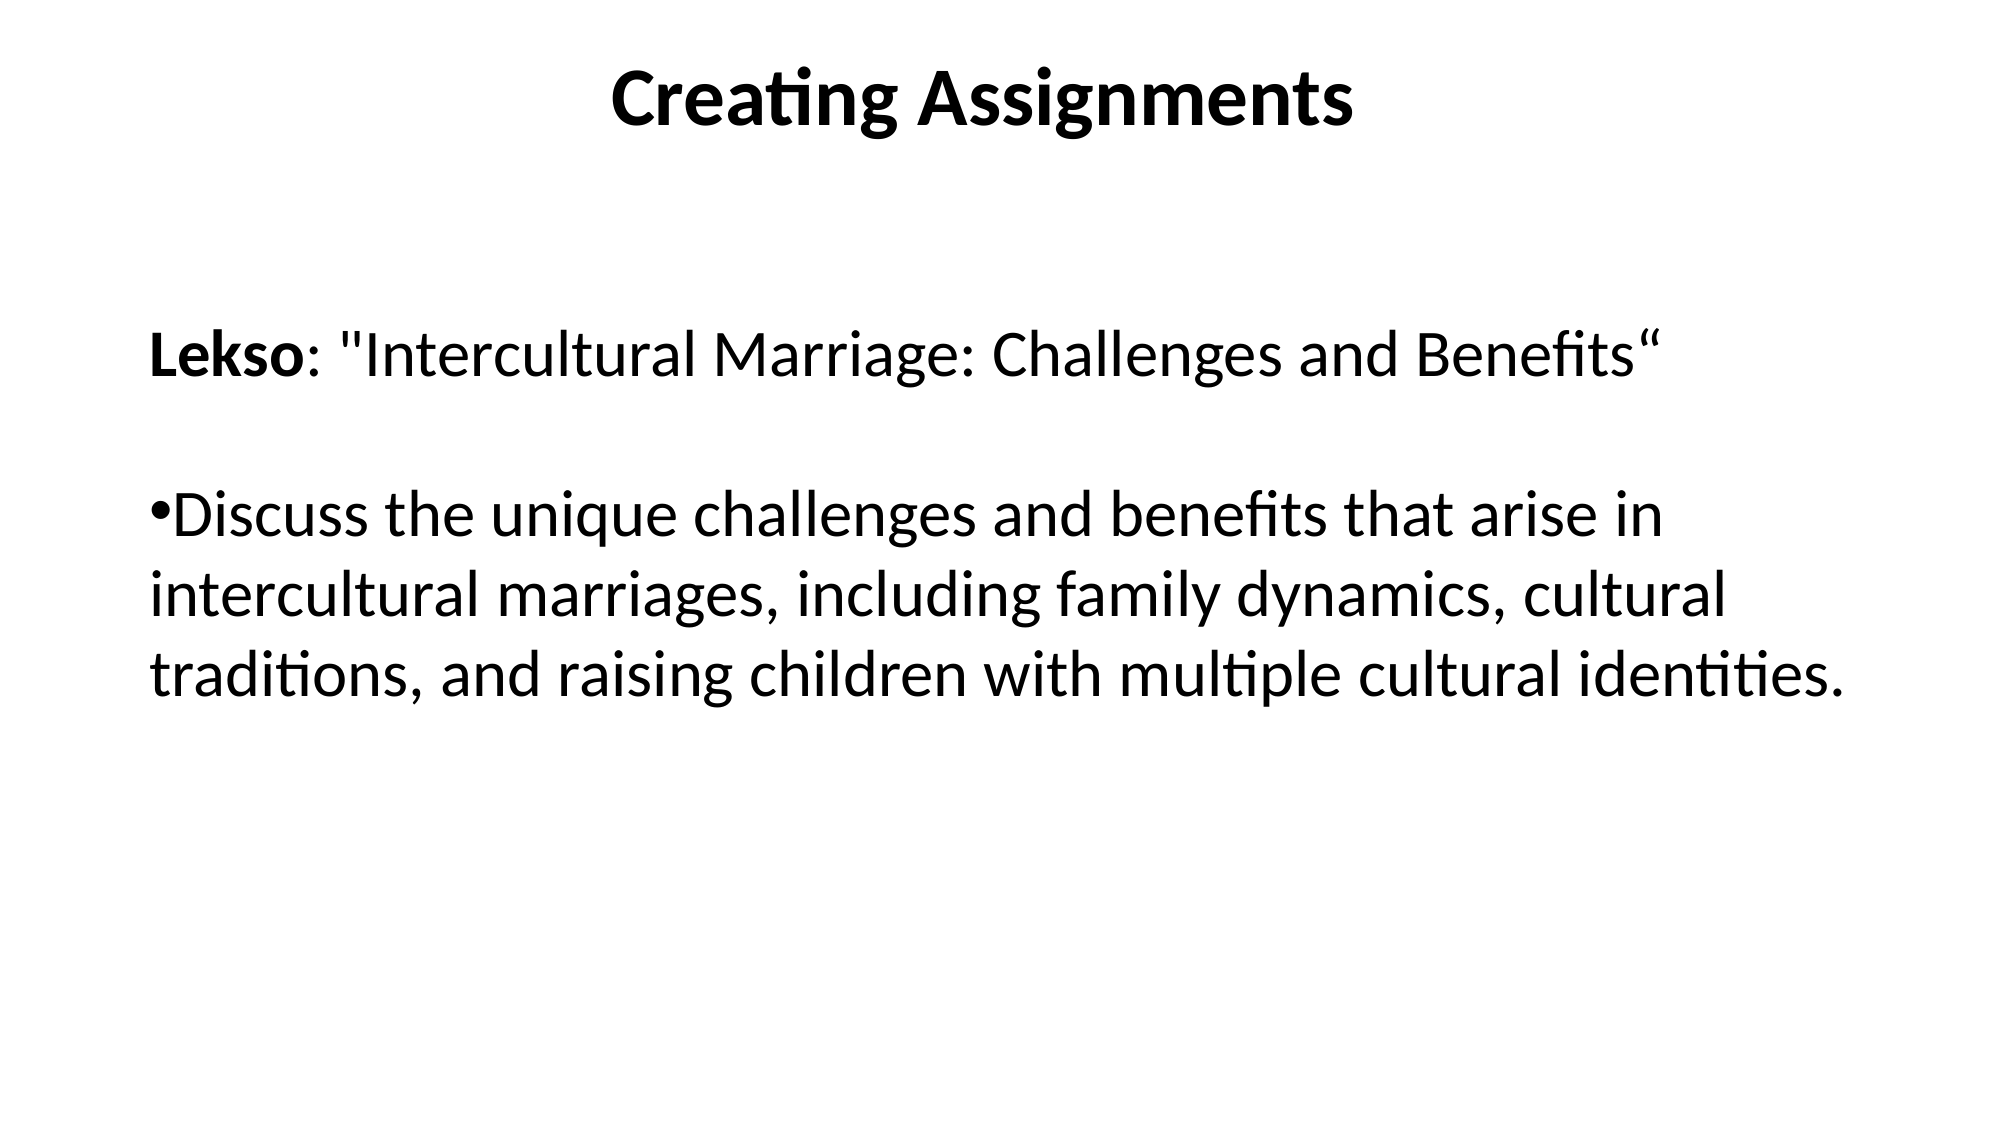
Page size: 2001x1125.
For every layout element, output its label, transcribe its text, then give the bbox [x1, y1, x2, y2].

text_box Lekso: "Intercultural Marriage: Challenges and Benefits“ Discuss the unique challenges and benefits that arise in intercultural marriages, including family dynamics, cultural traditions, and raising children with multiple cultural identities. [134, 302, 1896, 717]
text_box Creating Assignments [102, 34, 1864, 149]
